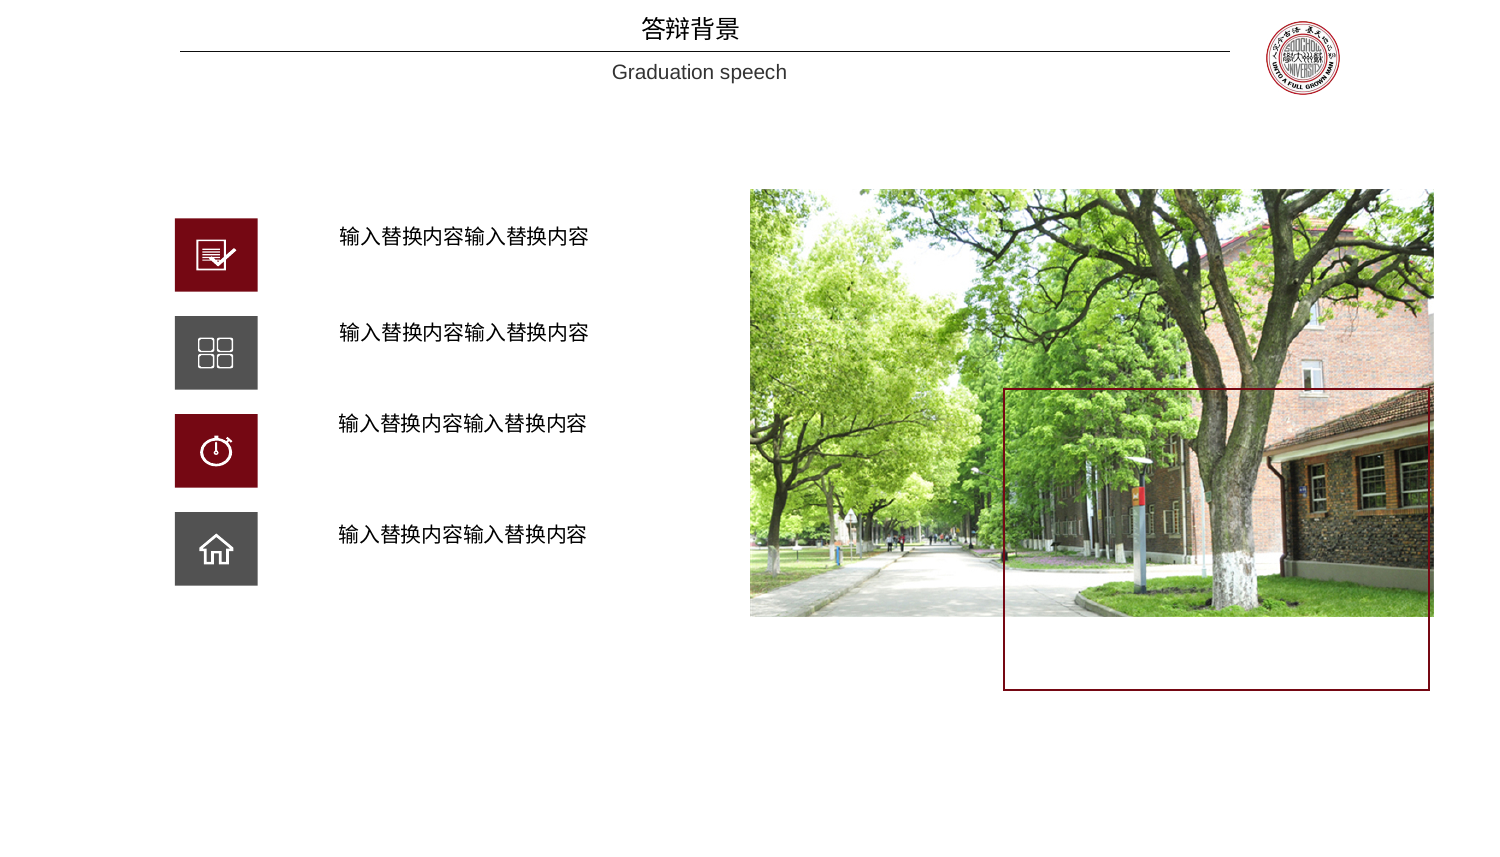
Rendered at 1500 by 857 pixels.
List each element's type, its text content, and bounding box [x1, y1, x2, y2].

picture [749, 189, 1434, 617]
text_box [174, 511, 259, 587]
picture [1266, 21, 1340, 95]
text_box 输入替换内容输入替换内容 [302, 514, 623, 554]
text_box 答辩背景 [626, 5, 757, 51]
text_box [174, 413, 259, 489]
text_box [174, 217, 259, 293]
text_box [195, 238, 239, 272]
text_box 输入替换内容输入替换内容 [302, 403, 623, 444]
text_box [1003, 617, 1430, 691]
text_box [174, 315, 259, 391]
text_box Graduation speech [597, 52, 848, 91]
text_box 输入替换内容输入替换内容 [303, 215, 626, 256]
text_box [198, 532, 235, 566]
text_box 输入替换内容输入替换内容 [303, 312, 626, 353]
text_box [196, 336, 235, 370]
text_box [199, 434, 235, 468]
